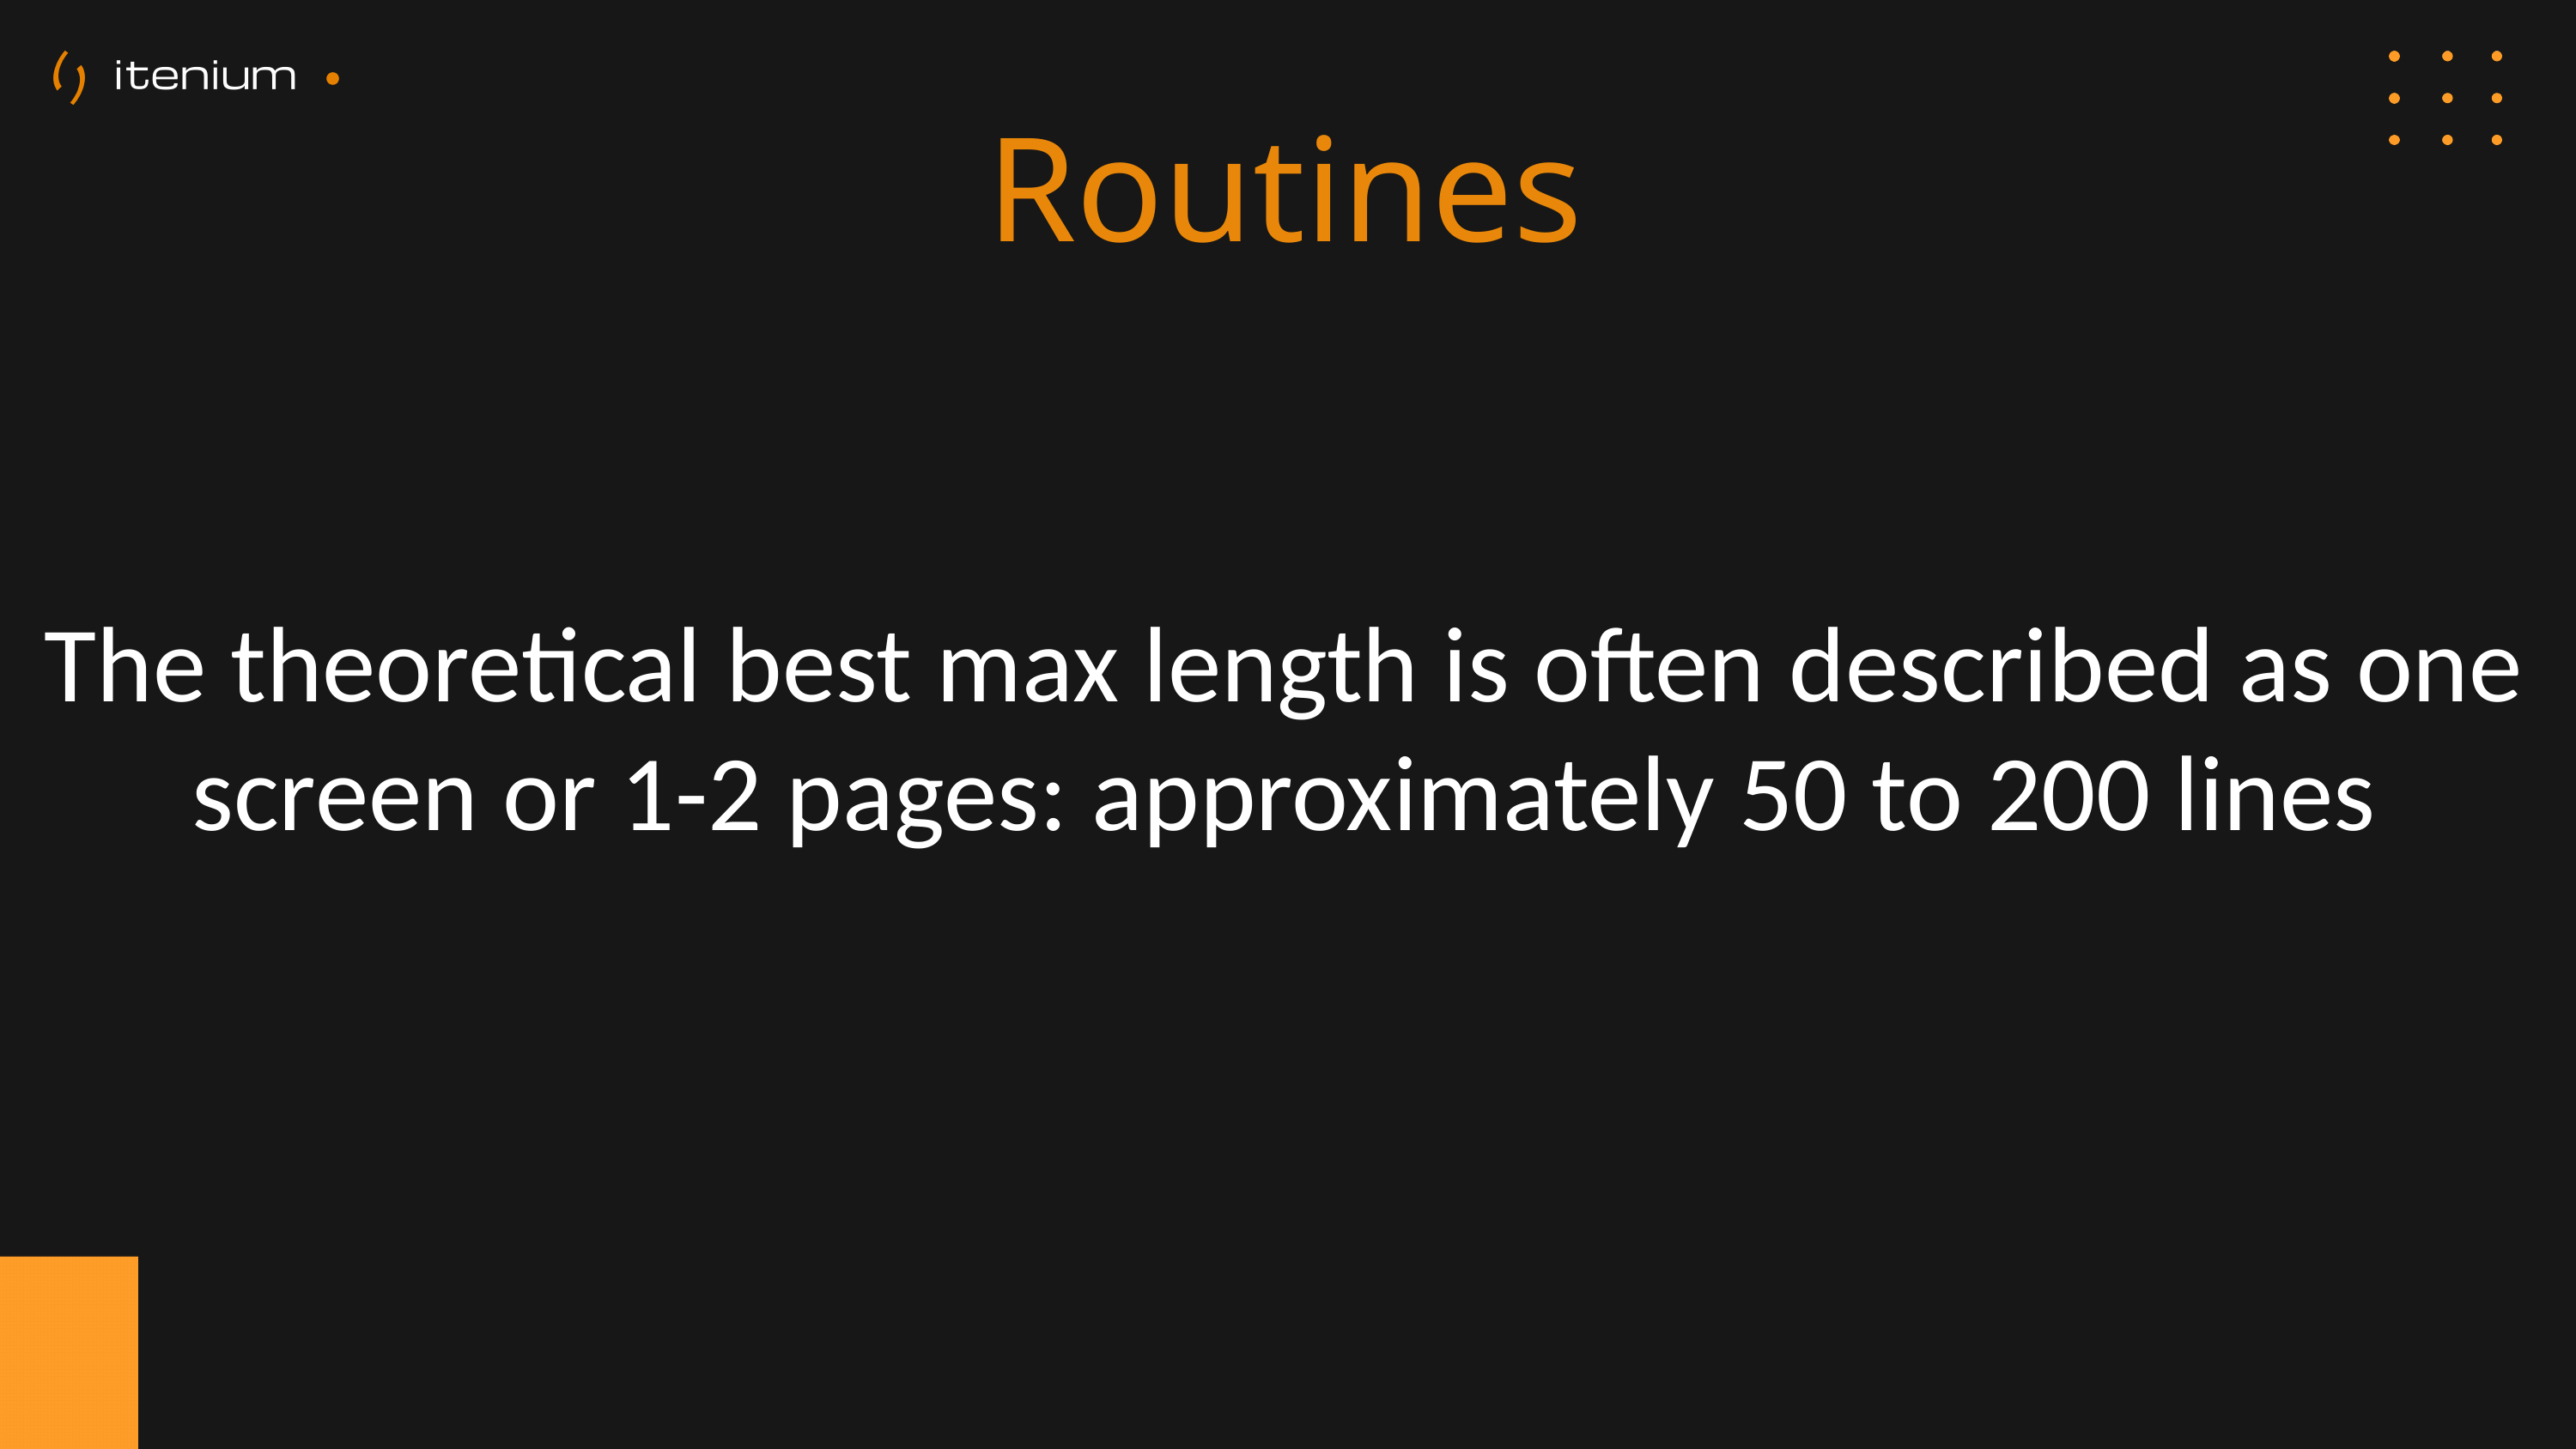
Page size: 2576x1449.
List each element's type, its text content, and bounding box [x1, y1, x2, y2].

picture [0, 1256, 139, 1449]
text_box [2389, 51, 2502, 145]
picture [34, 33, 360, 121]
text_box The theoretical best max length is often described as one screen or 1-2 pages: approximately 50 to 200 lines [0, 587, 2572, 858]
text_box Routines [0, 97, 2572, 271]
